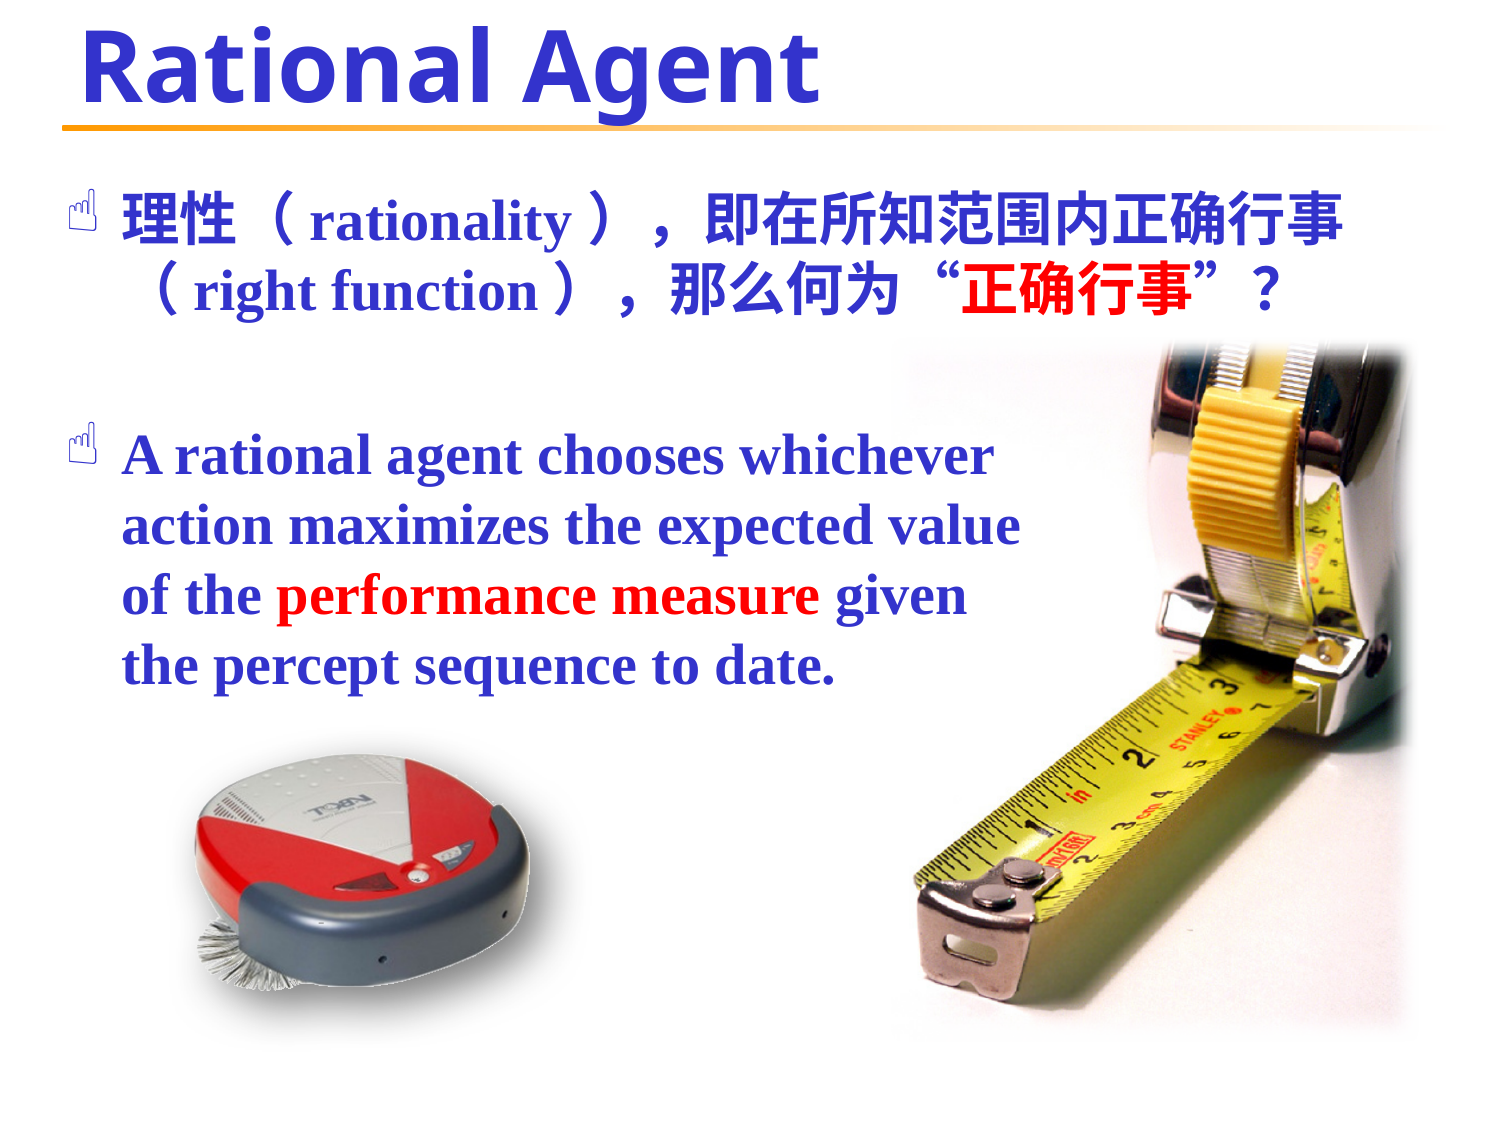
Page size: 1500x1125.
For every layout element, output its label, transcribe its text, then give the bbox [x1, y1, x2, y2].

title Rational Agent [62, 0, 1500, 125]
list 理性（rationality），即在所知范围内正确行事（right function），那么何为“正确行事”？ A rational agent chooses whichever action maximizes the expected value of the performance measure given the percept sequence to date. [50, 174, 1450, 1088]
picture [182, 729, 540, 1012]
picture [891, 337, 1419, 1042]
